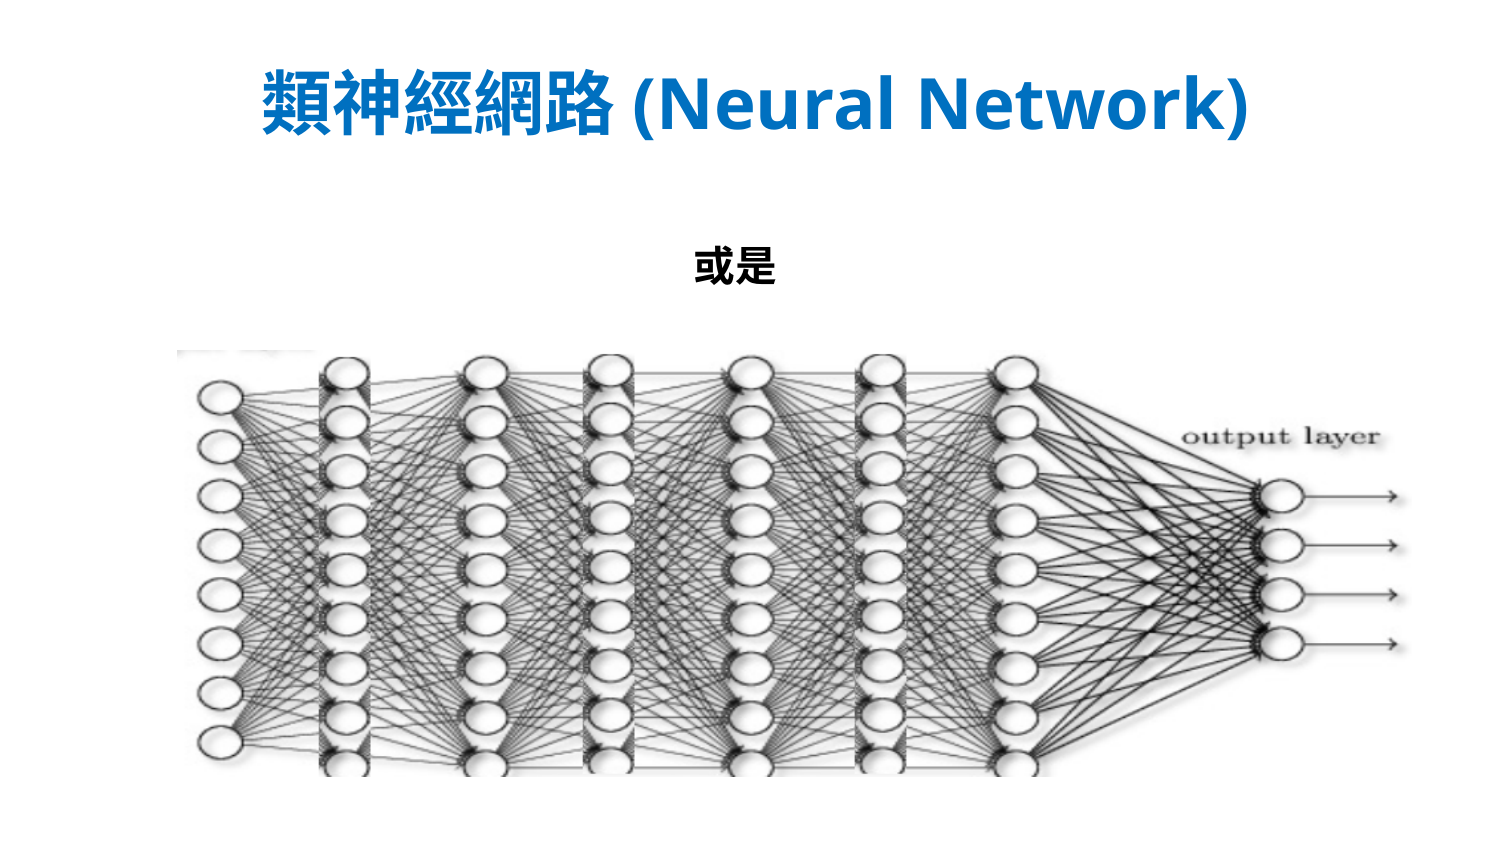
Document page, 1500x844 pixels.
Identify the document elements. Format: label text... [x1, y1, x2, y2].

text_box 或是 [679, 232, 1430, 298]
title 類神經網路(Neural Network) [76, 0, 1436, 204]
picture [176, 350, 1412, 777]
